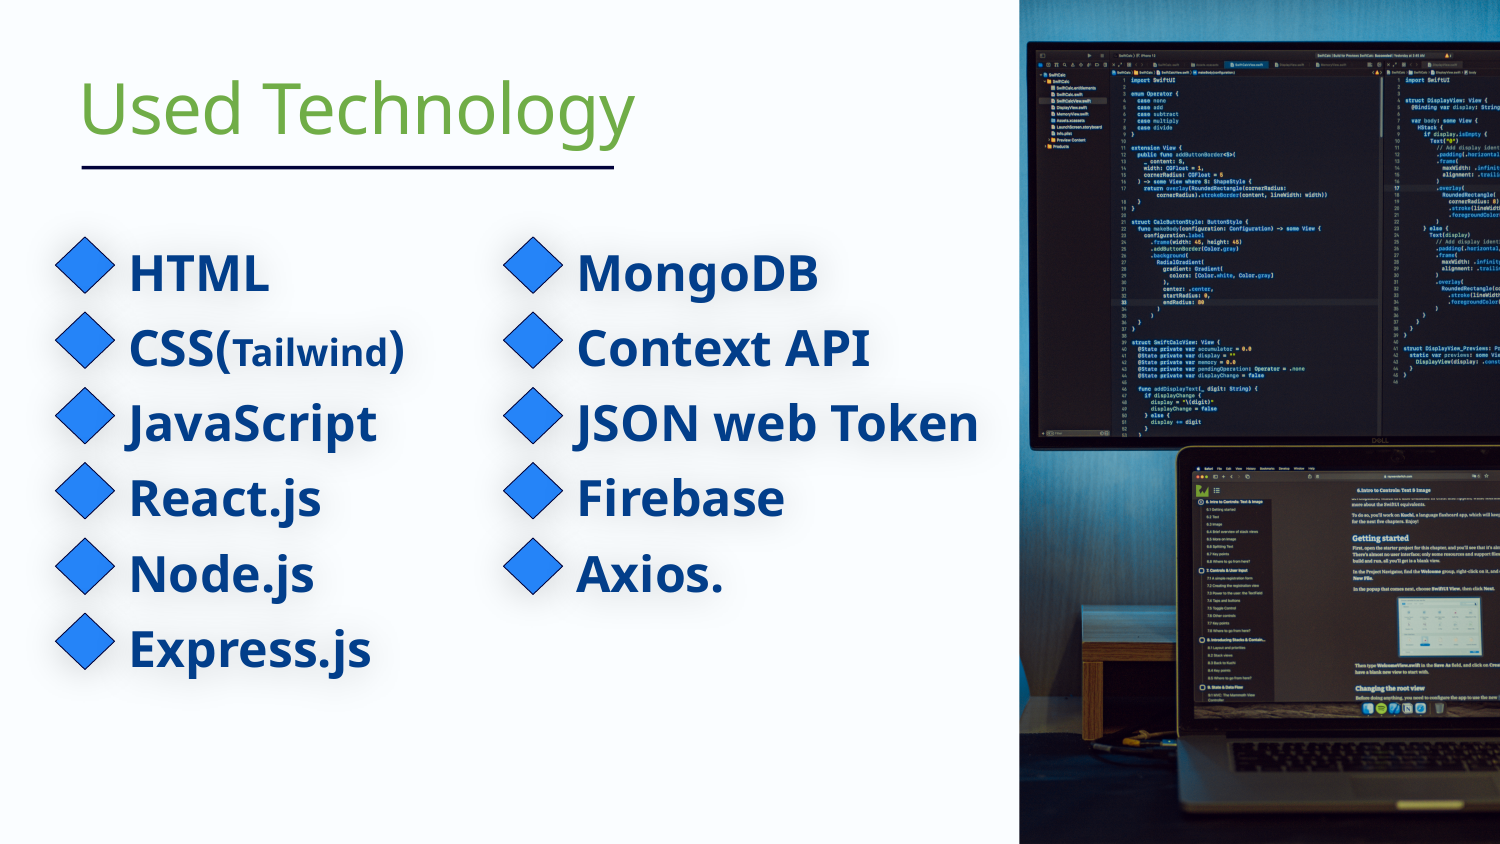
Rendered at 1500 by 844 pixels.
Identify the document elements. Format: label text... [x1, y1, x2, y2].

text_box [55, 538, 107, 595]
text_box [55, 311, 107, 369]
text_box [55, 387, 107, 444]
text_box [503, 236, 555, 294]
text_box HTML [128, 226, 429, 293]
text_box Node.js [128, 527, 429, 593]
text_box [55, 613, 107, 670]
text_box Context API [576, 301, 877, 368]
picture [1019, 0, 1500, 844]
text_box [503, 538, 555, 595]
text_box [55, 236, 107, 294]
text_box MongoDB [576, 226, 877, 293]
text_box React.js [128, 451, 429, 519]
text_box Express.js [128, 602, 579, 678]
text_box [503, 387, 556, 444]
text_box JSON web Token [576, 376, 1019, 452]
text_box CSS(Tailwind) [128, 301, 429, 367]
text_box [55, 462, 107, 519]
text_box [503, 462, 555, 519]
text_box [503, 311, 555, 369]
text_box Firebase [576, 451, 877, 517]
text_box JavaScript [128, 376, 506, 452]
text_box Axios. [576, 527, 1019, 603]
text_box Used Technology [78, 78, 979, 149]
